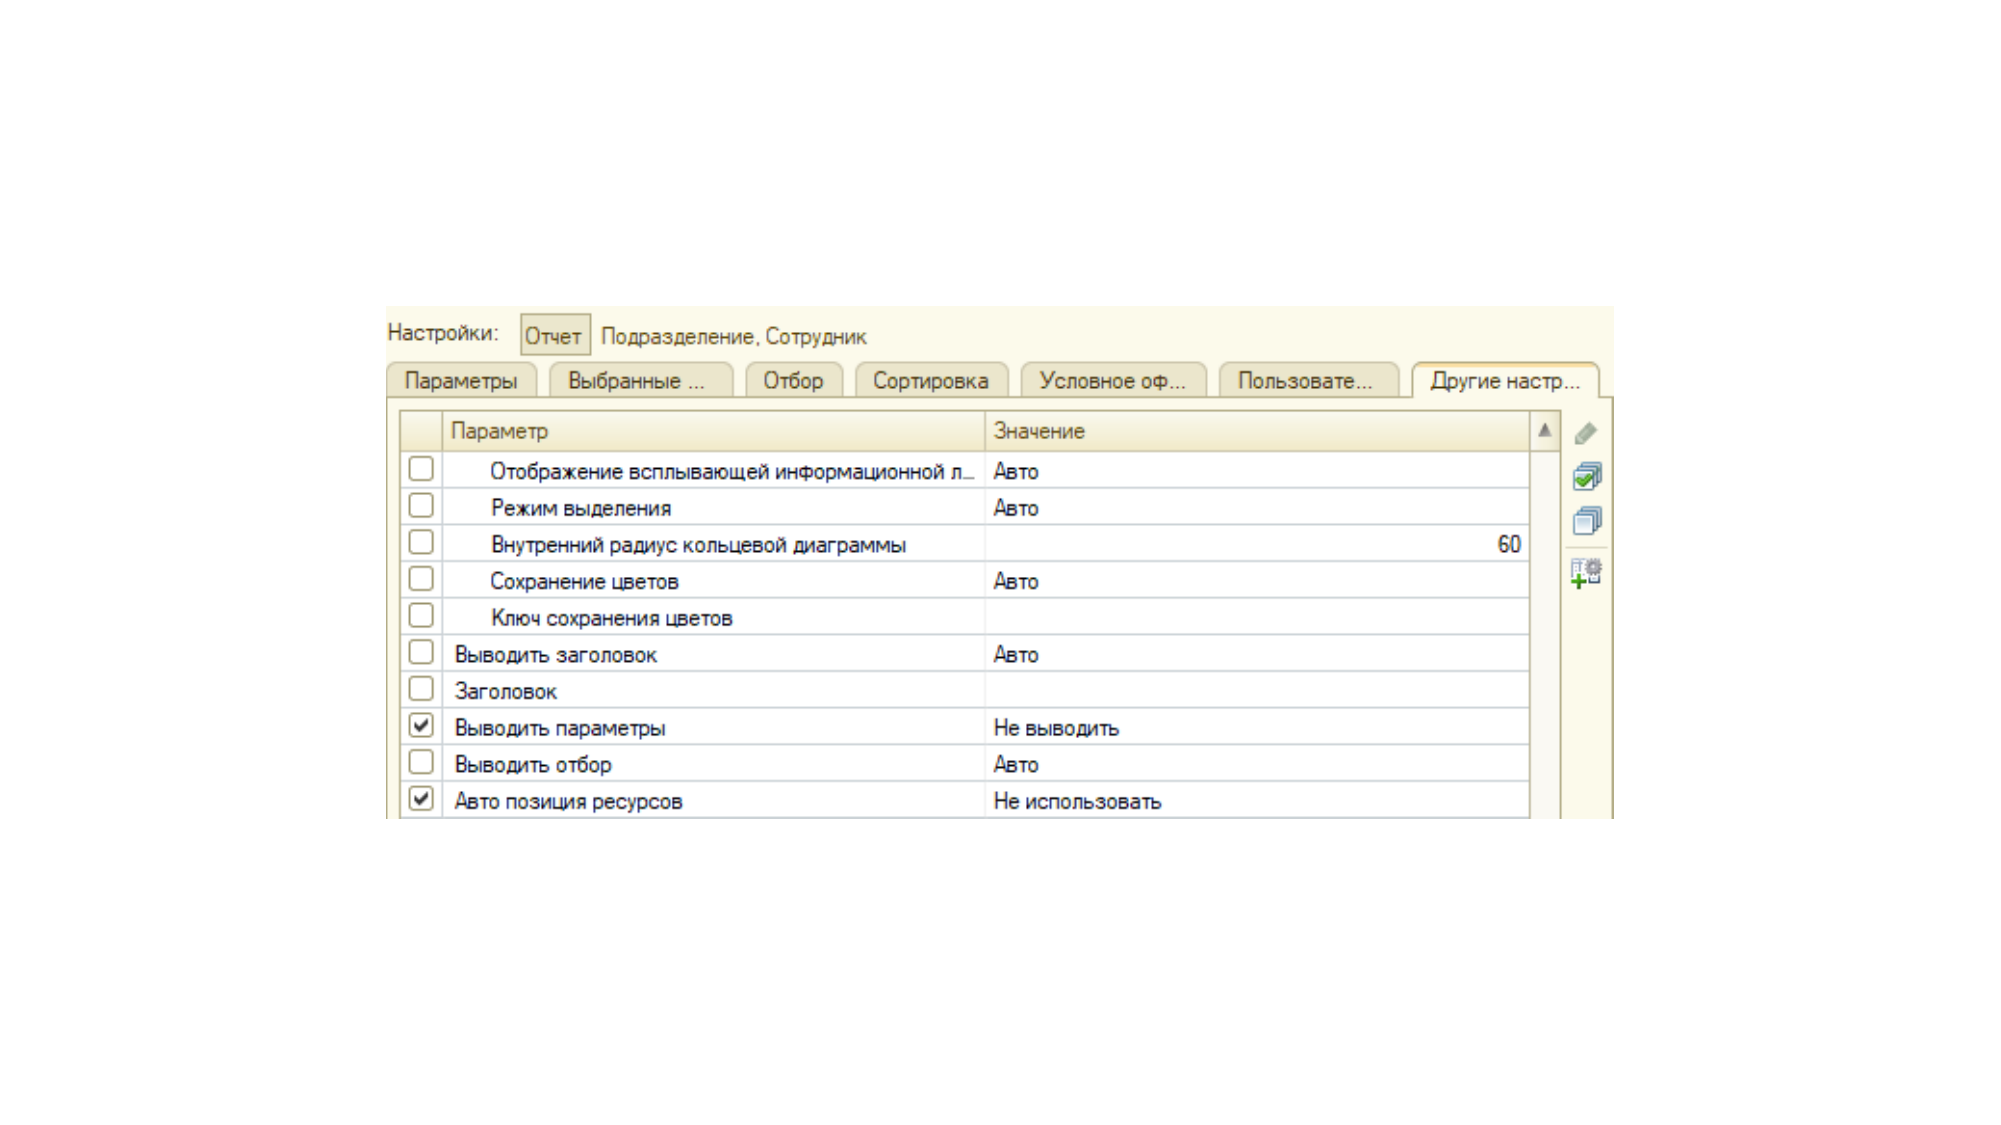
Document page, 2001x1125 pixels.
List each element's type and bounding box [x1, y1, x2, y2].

picture [386, 306, 1614, 819]
